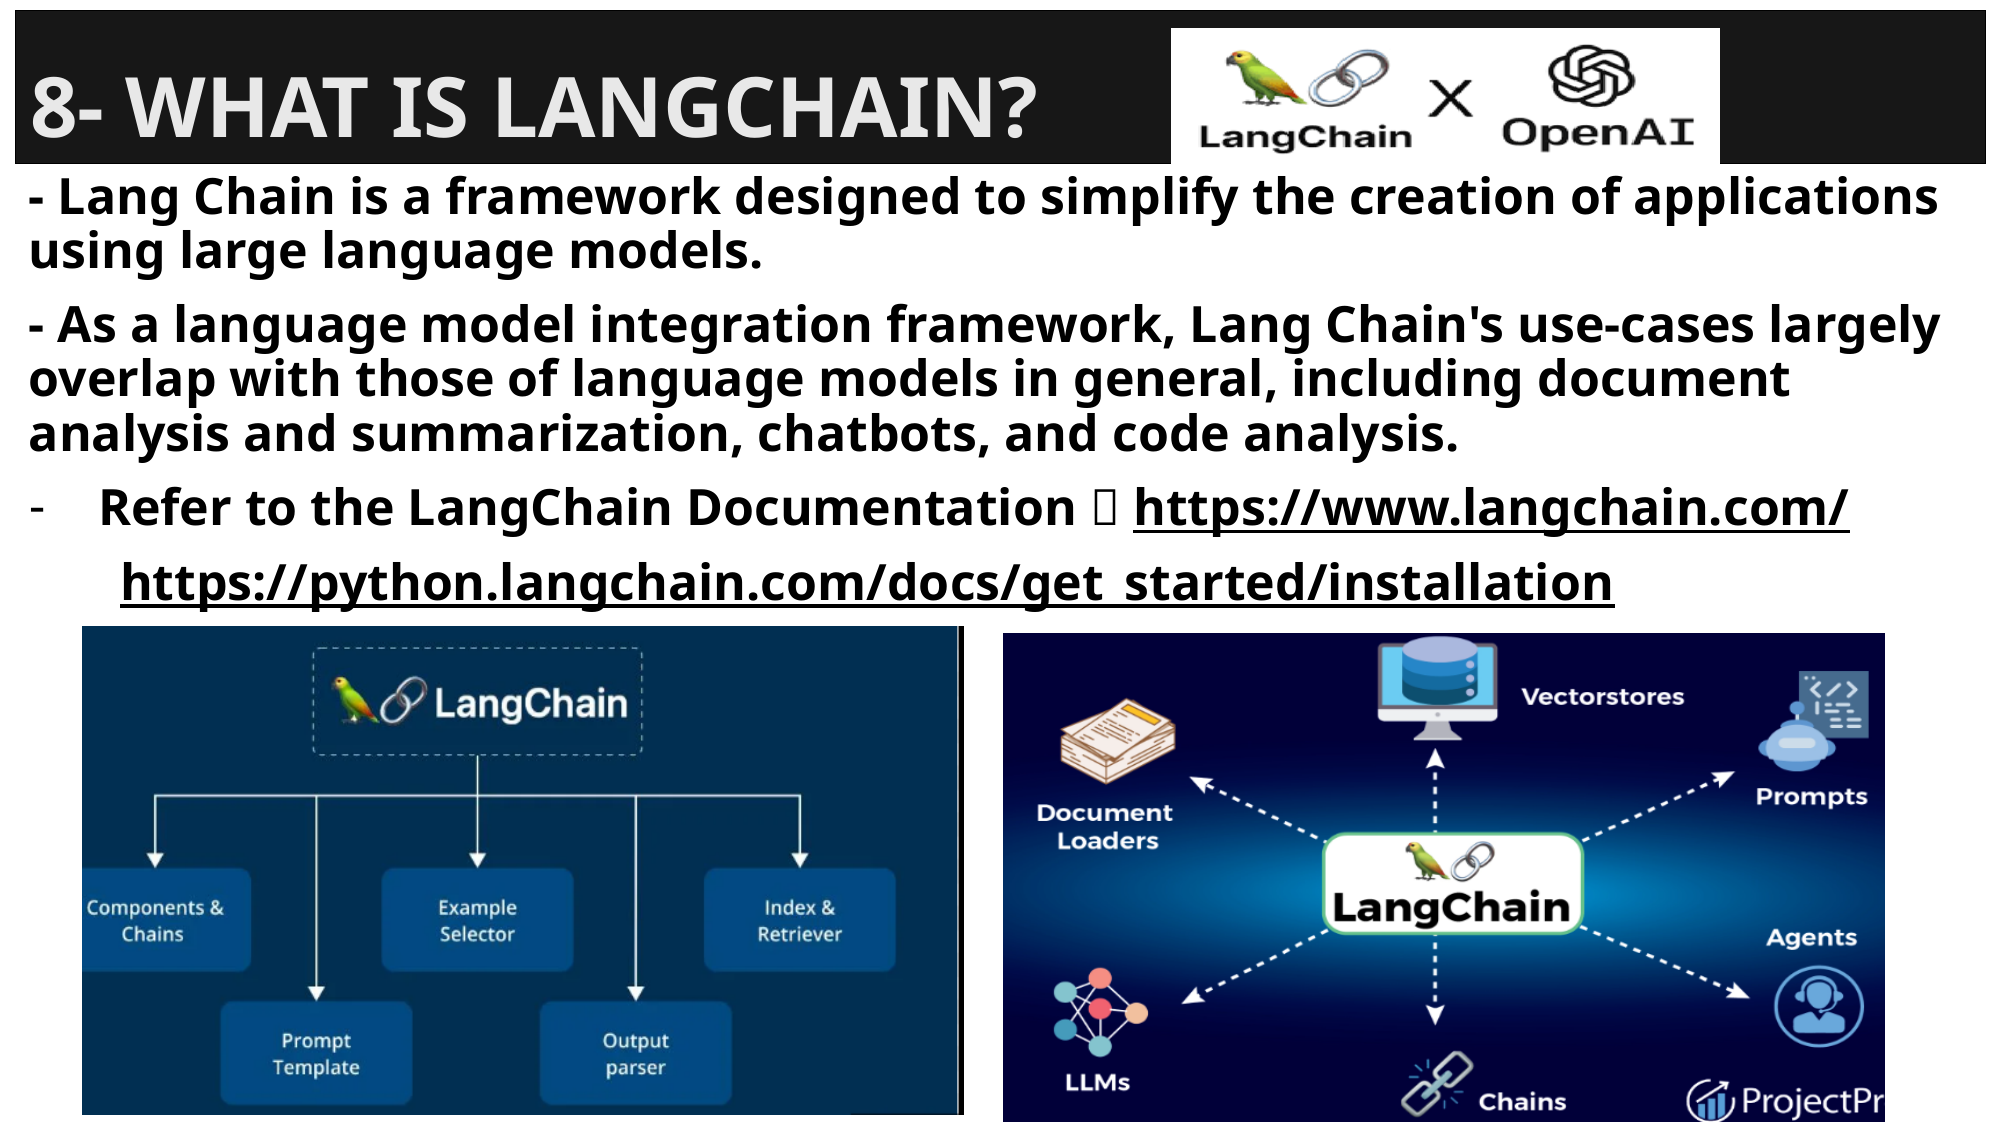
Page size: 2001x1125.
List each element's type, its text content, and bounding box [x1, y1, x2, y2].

picture [81, 626, 965, 1116]
picture [1171, 27, 1720, 164]
title 8- WHAT IS LANGCHAIN? [15, 10, 1986, 163]
subtitle - Lang Chain is a framework designed to simplify the creation of applications using large language models. - As a language model integration framework, Lang Chain's use-cases largely overlap with those of language models in general, including document analysis and summarization, chatbots, and code analysis. Refer to the LangChain Documentation  https://www.langchain.com/ https://python.langchain.com/docs/get_started/installation [13, 163, 2000, 1125]
picture [1002, 632, 1886, 1122]
